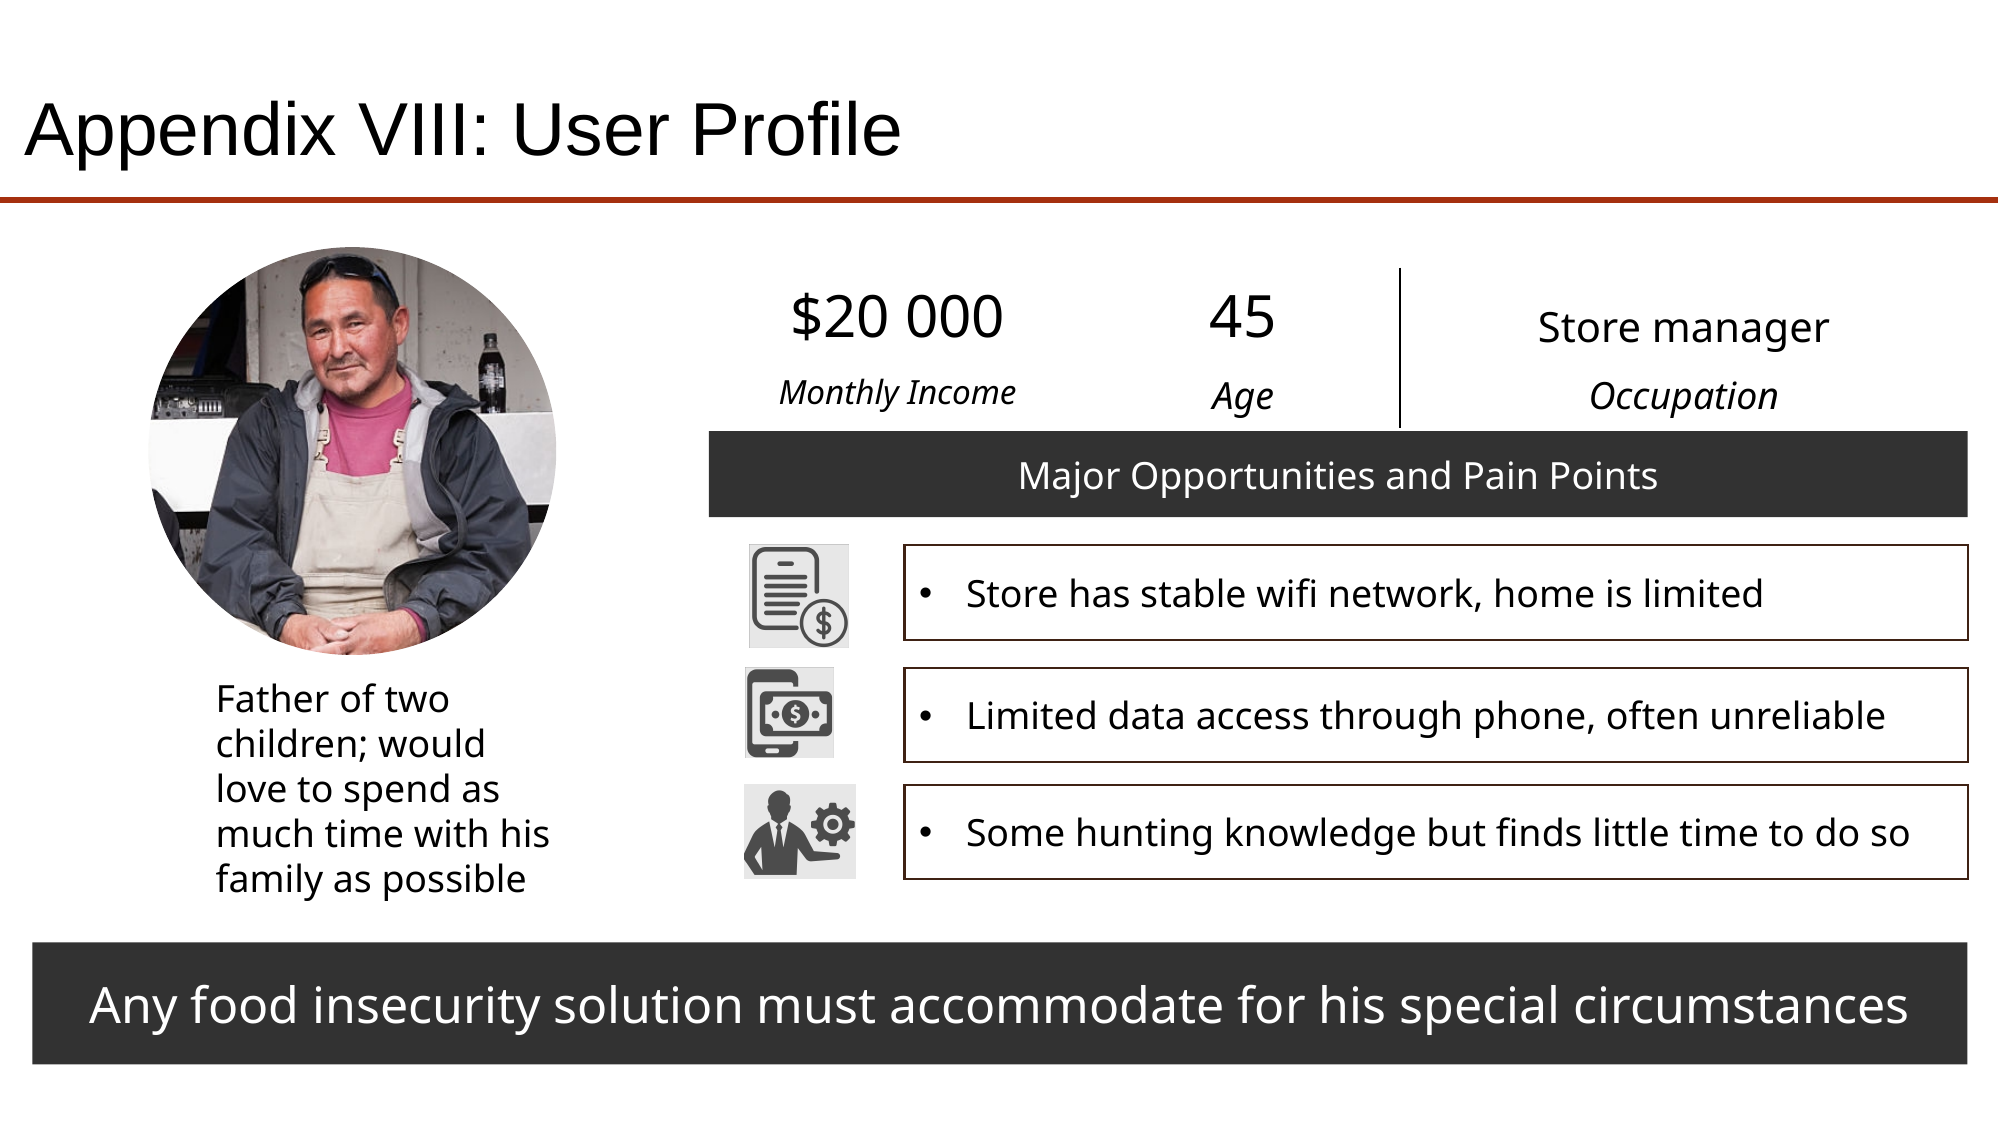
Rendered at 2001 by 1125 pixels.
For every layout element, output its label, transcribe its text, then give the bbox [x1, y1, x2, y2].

table_header Store manager [1401, 268, 1968, 362]
picture [739, 529, 849, 648]
title Appendix VIII: User Profile [9, 48, 2000, 214]
table_cell Age [1086, 362, 1399, 428]
text_box Store has stable wifi network, home is limited [903, 544, 1969, 641]
table_cell Occupation [1401, 362, 1968, 428]
text_box Major Opportunities and Pain Points [708, 430, 1969, 518]
picture [148, 247, 557, 656]
table_header $20 000 [709, 268, 1086, 362]
table_cell Monthly Income [709, 362, 1086, 428]
text_box Limited data access through phone, often unreliable [903, 667, 1969, 763]
picture [745, 667, 834, 758]
text_box Father of two children; would love to spend as much time with his family as possible [200, 667, 581, 953]
text_box Some hunting knowledge but finds little time to do so [903, 784, 1969, 880]
picture [744, 784, 856, 879]
table_header 45 [1086, 268, 1399, 362]
text_box Any food insecurity solution must accommodate for his special circumstances [31, 941, 1969, 1066]
